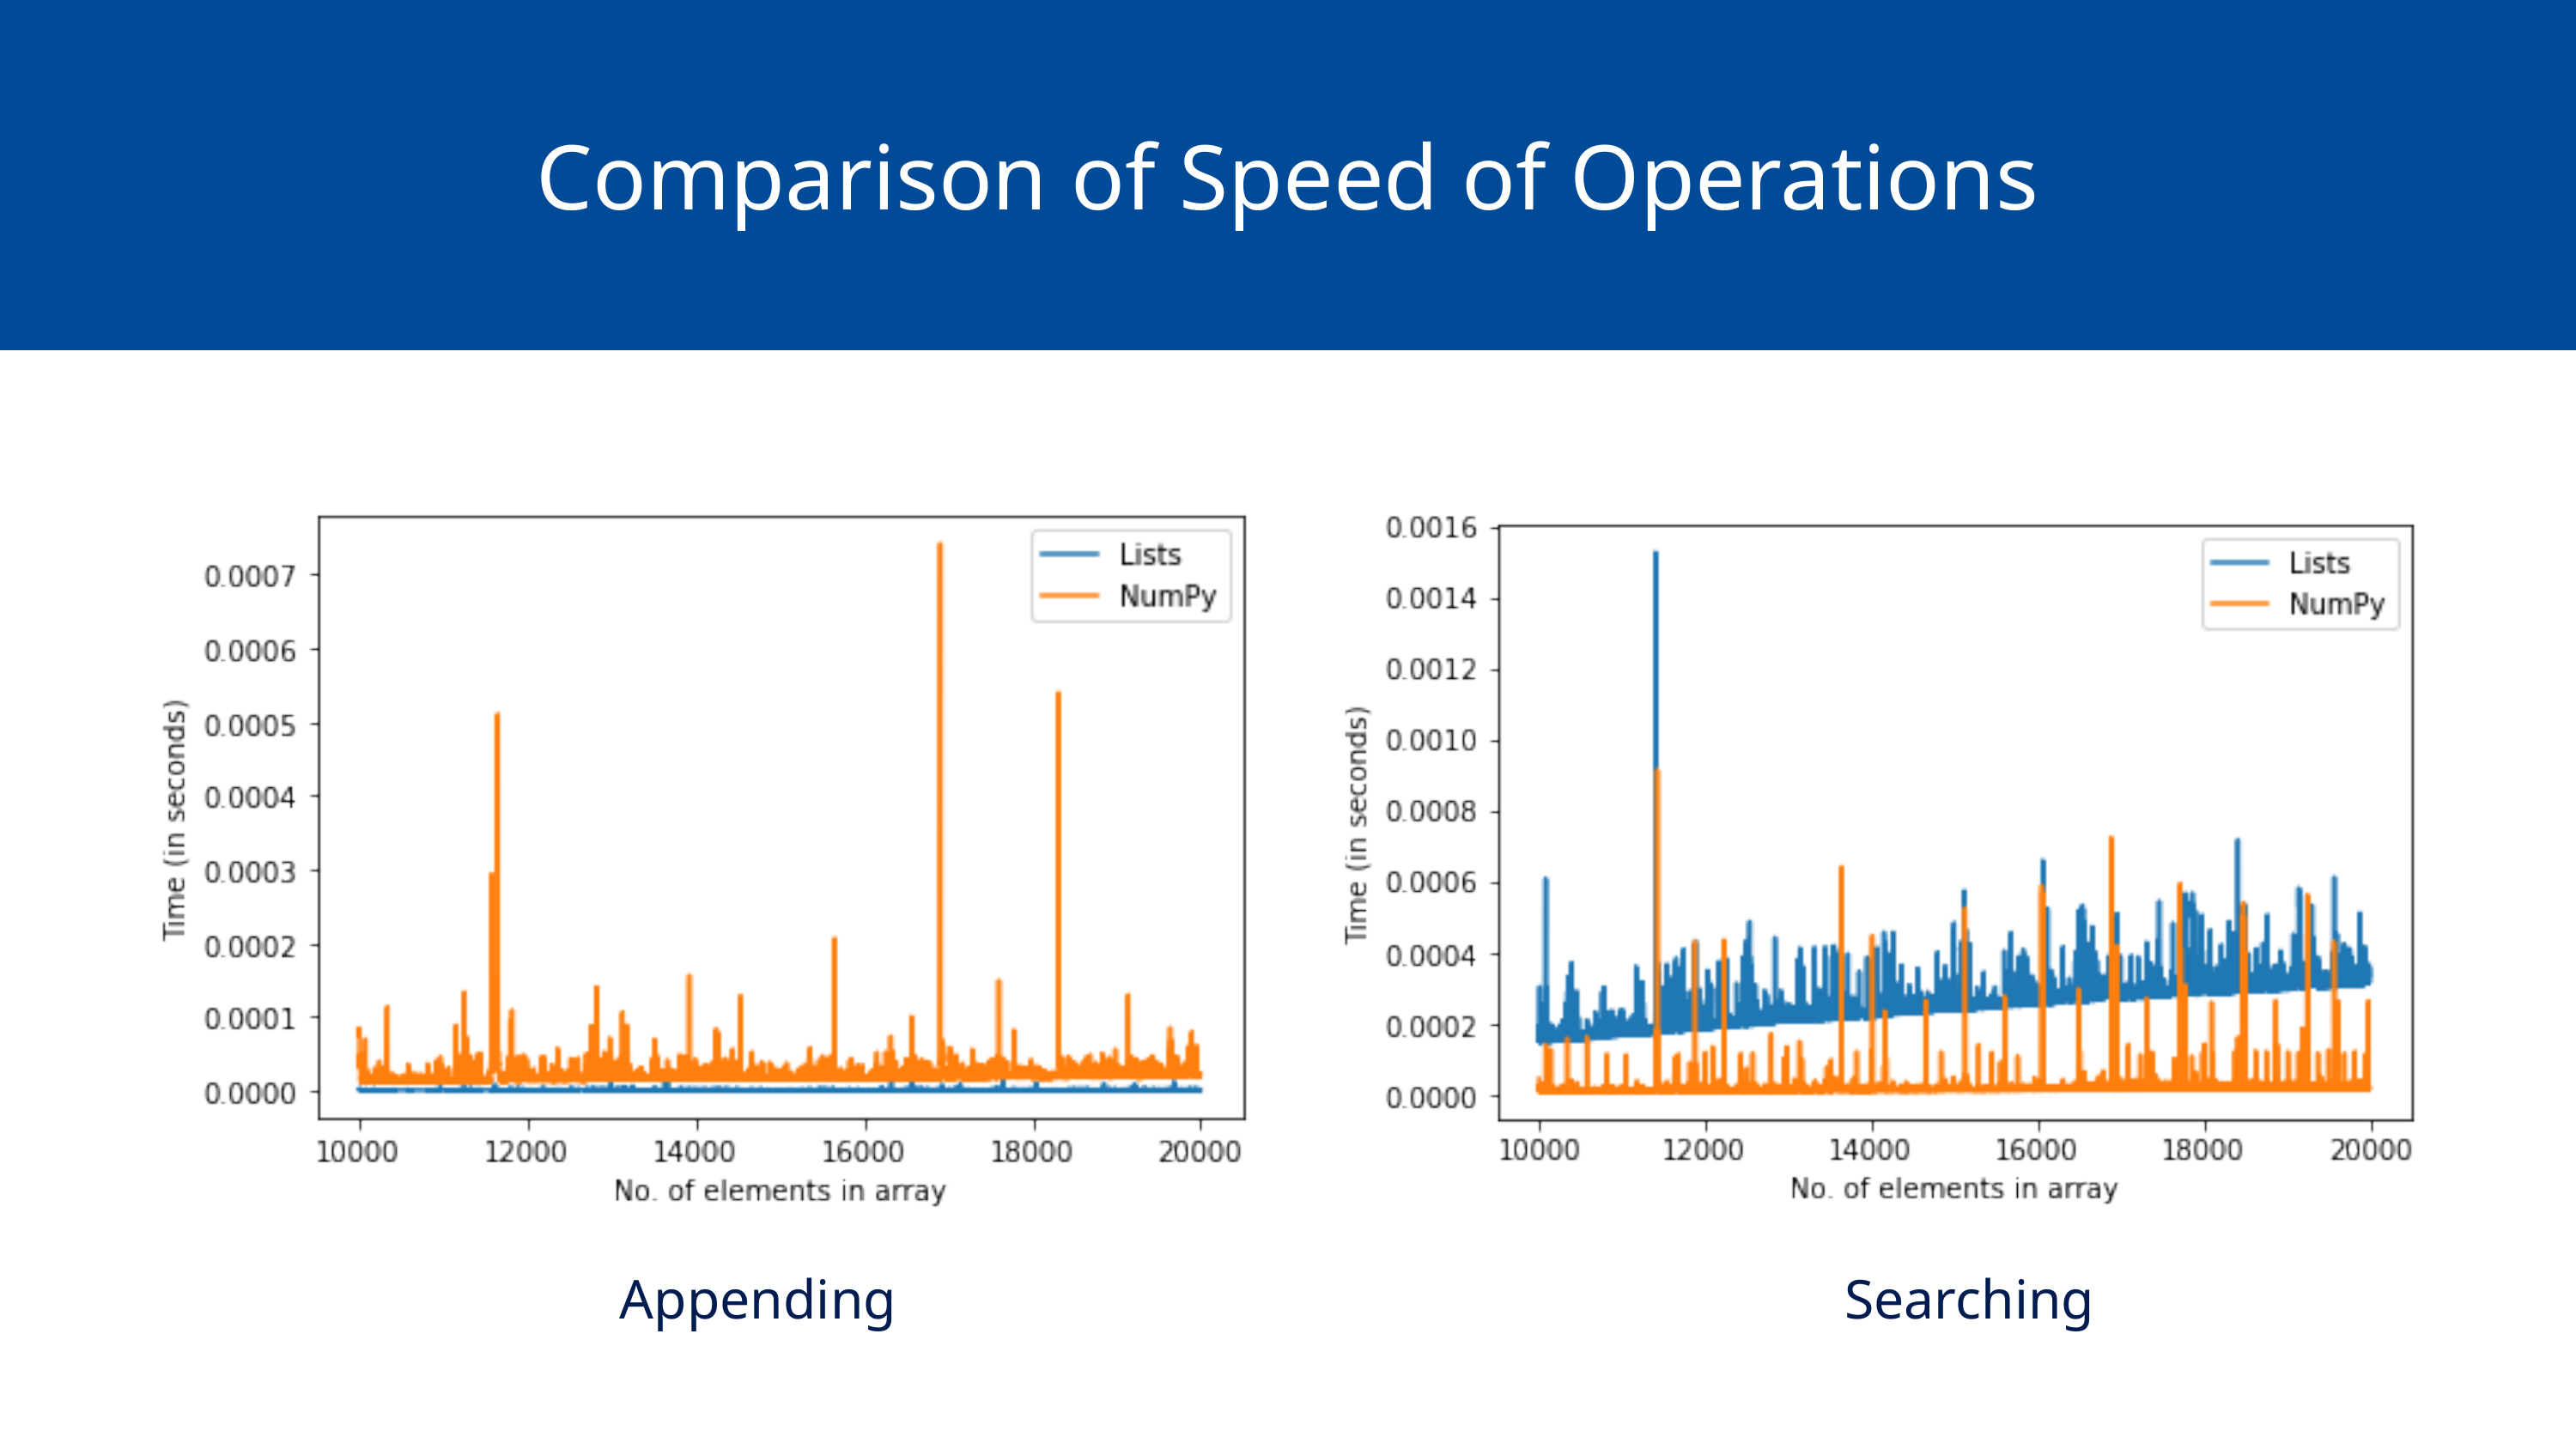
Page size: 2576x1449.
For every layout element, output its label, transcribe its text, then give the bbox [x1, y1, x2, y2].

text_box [0, 0, 2576, 351]
picture [1326, 498, 2432, 1224]
picture [144, 500, 1264, 1224]
text_box Appending [554, 1249, 963, 1330]
text_box Searching [1765, 1249, 2174, 1330]
